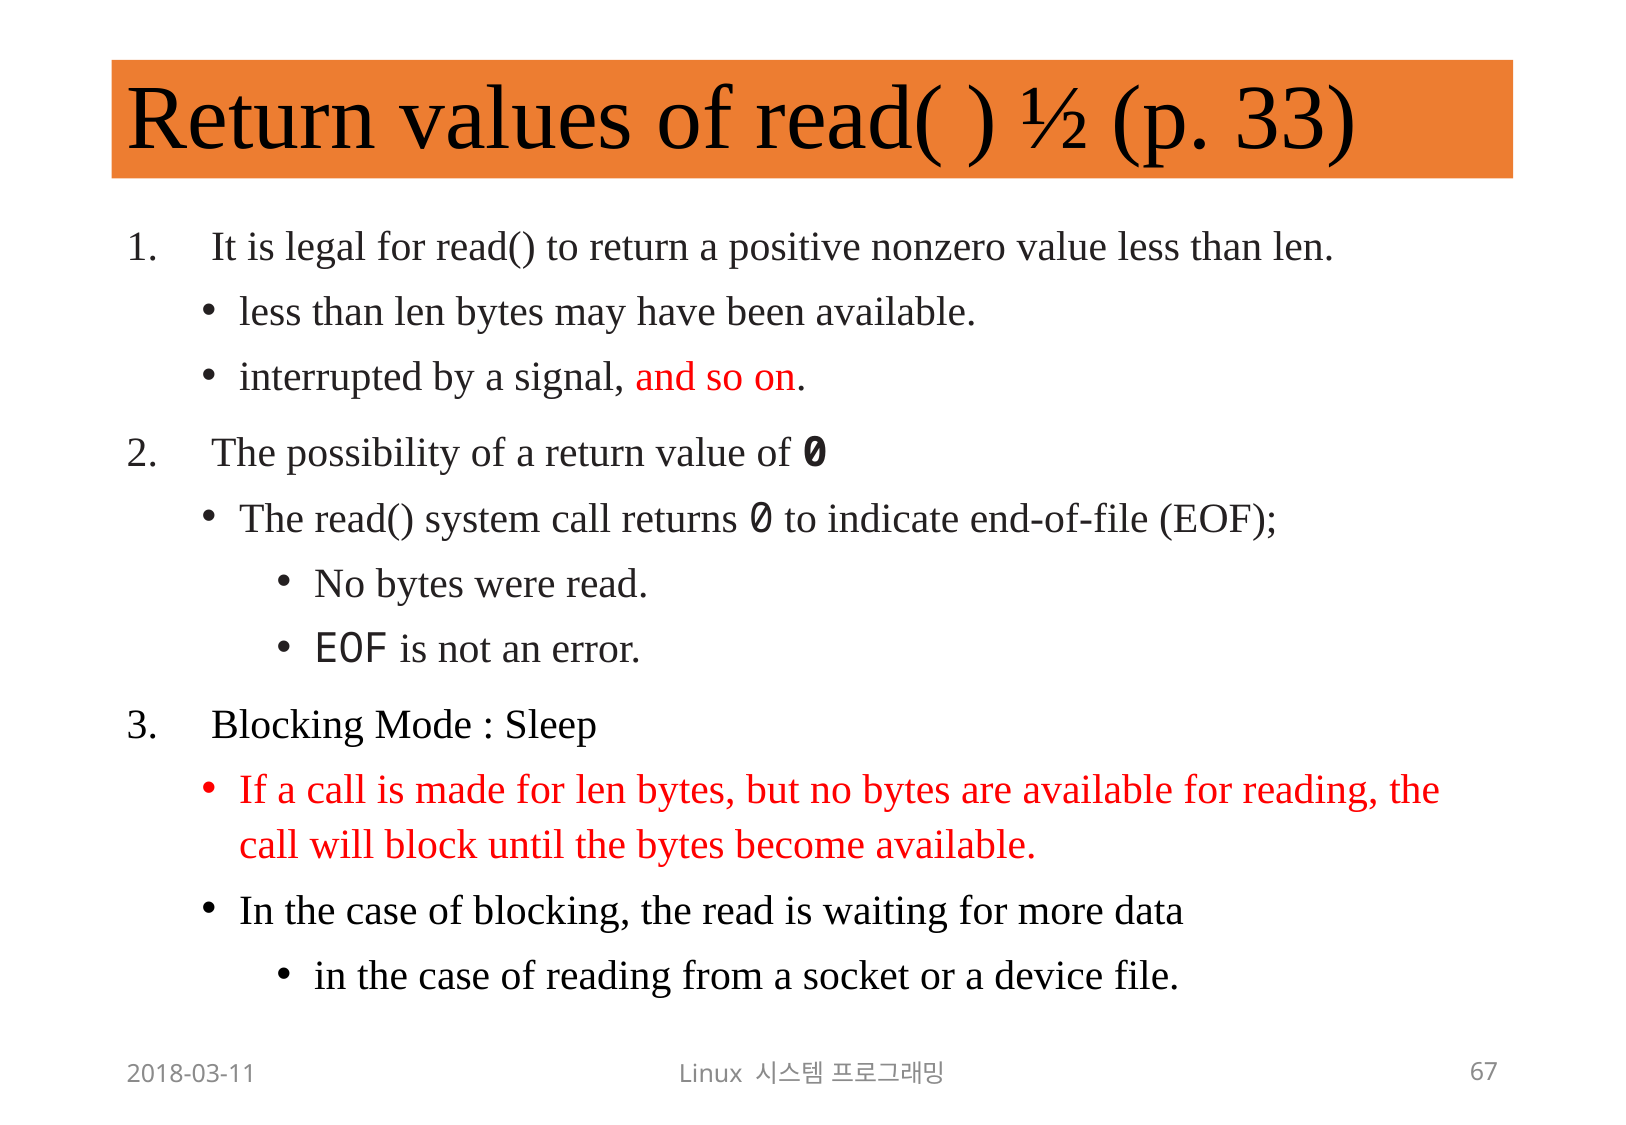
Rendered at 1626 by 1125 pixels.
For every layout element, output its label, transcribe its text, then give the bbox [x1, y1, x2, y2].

footer Linux 시스템 프로그래밍 [538, 1042, 1087, 1103]
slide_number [111, 1042, 478, 1103]
list It is legal for read() to return a positive nonzero value less than len. less than len bytes may have been available. interrupted by a signal, and so on. The possibility of a return value of 0 The read() system call returns 0 to indicate end-of-file (EOF); No bytes were read. EOF is not an error. Blocking Mode : Sleep If a call is made for len bytes, but no bytes are available for reading, the call will block until the bytes become available. In the case of blocking, the read is waiting for more data in the case of reading from a socket or a device file. [111, 205, 1514, 1014]
slide_number 67 [1147, 1042, 1514, 1103]
title Return values of read( ) ½ (p. 33) [111, 59, 1514, 179]
